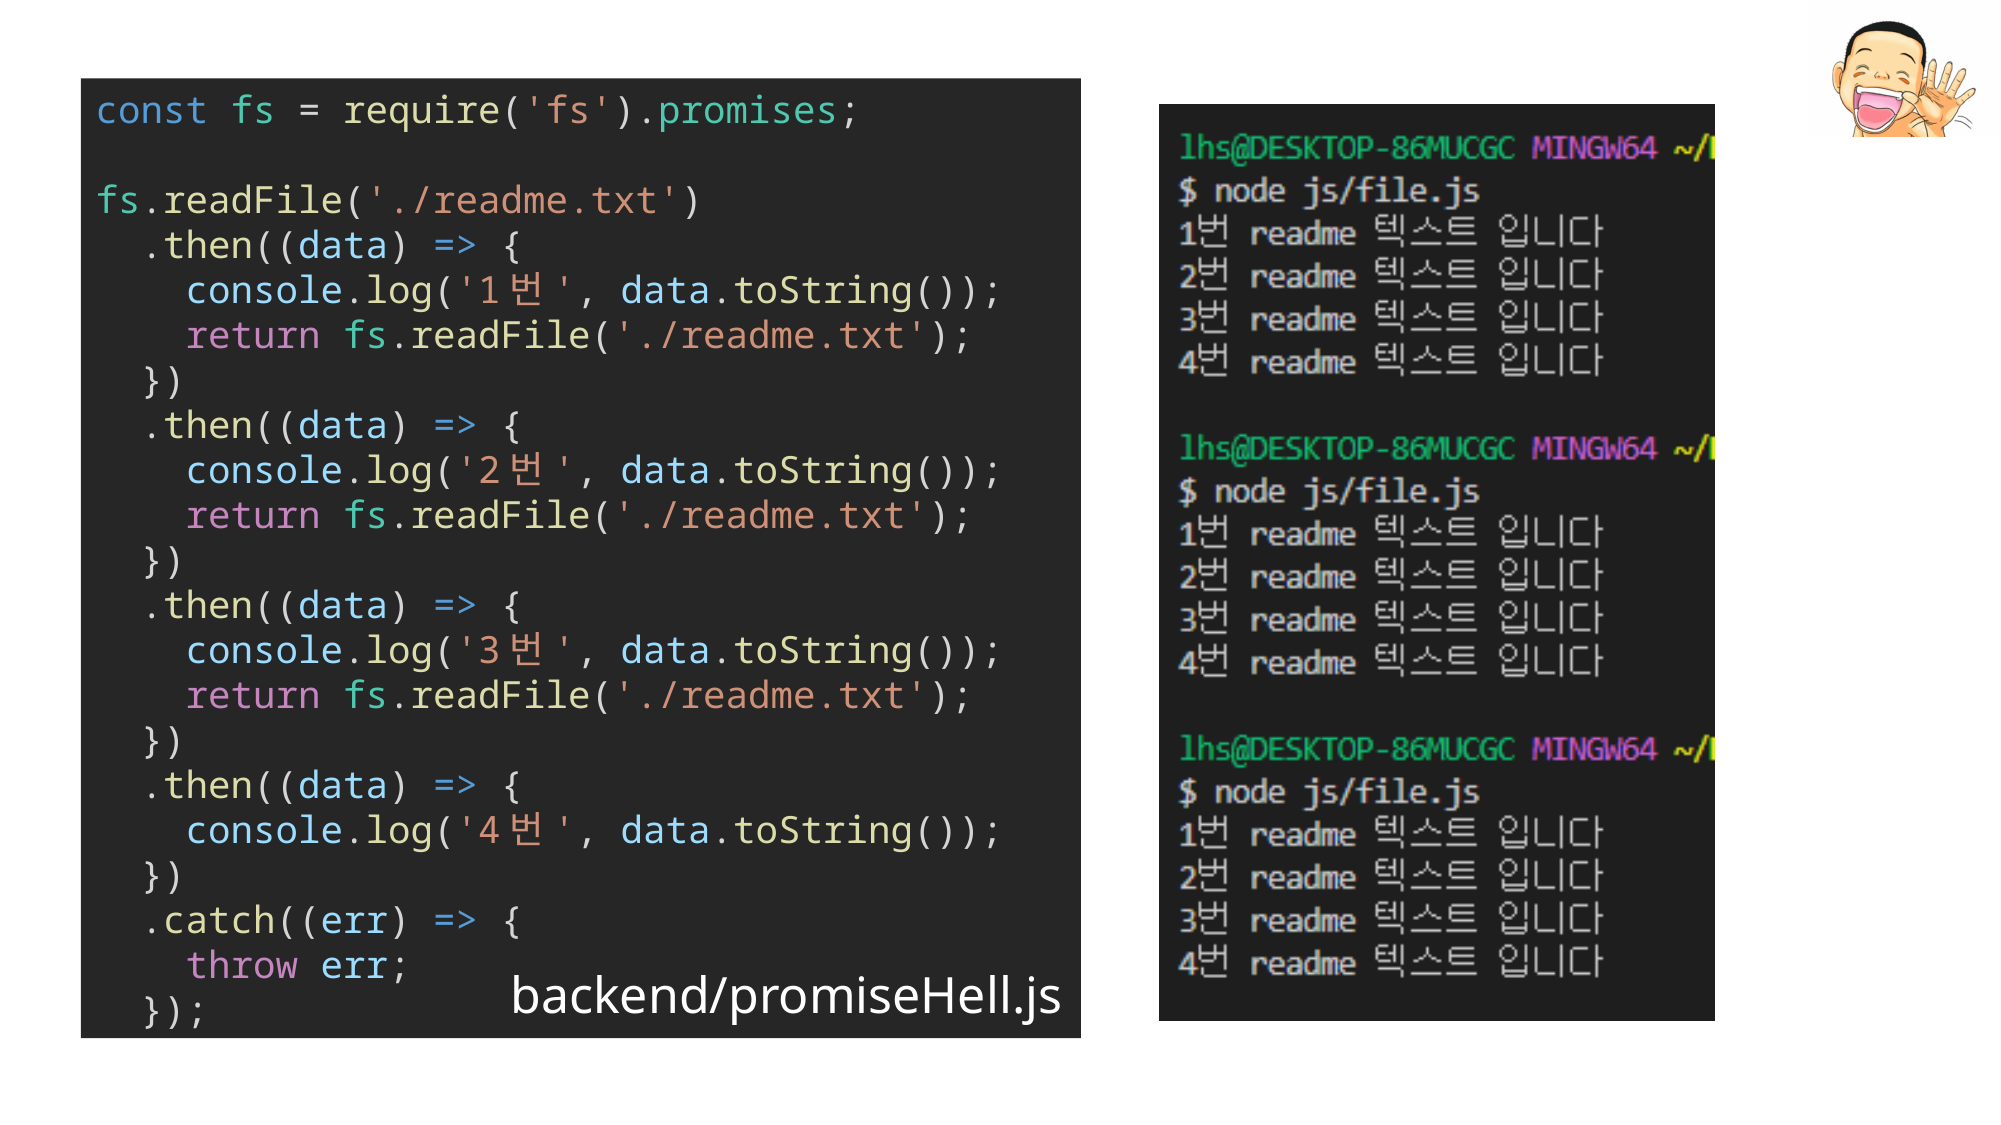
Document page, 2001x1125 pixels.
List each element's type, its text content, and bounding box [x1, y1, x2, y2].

text_box backend/promiseHell.js [495, 955, 1078, 1031]
text_box const fs = require('fs').promises; fs.readFile('./readme.txt') .then((data) => { console.log('1번', data.toString()); return fs.readFile('./readme.txt'); }) .then((data) => { console.log('2번', data.toString()); return fs.readFile('./readme.txt'); }) .then((data) => { console.log('3번', data.toString()); return fs.readFile('./readme.txt'); }) .then((data) => { console.log('4번', data.toString()); }) .catch((err) => { throw err; }); [80, 78, 1081, 1039]
picture [1808, 0, 2000, 137]
picture [1158, 104, 1715, 1021]
